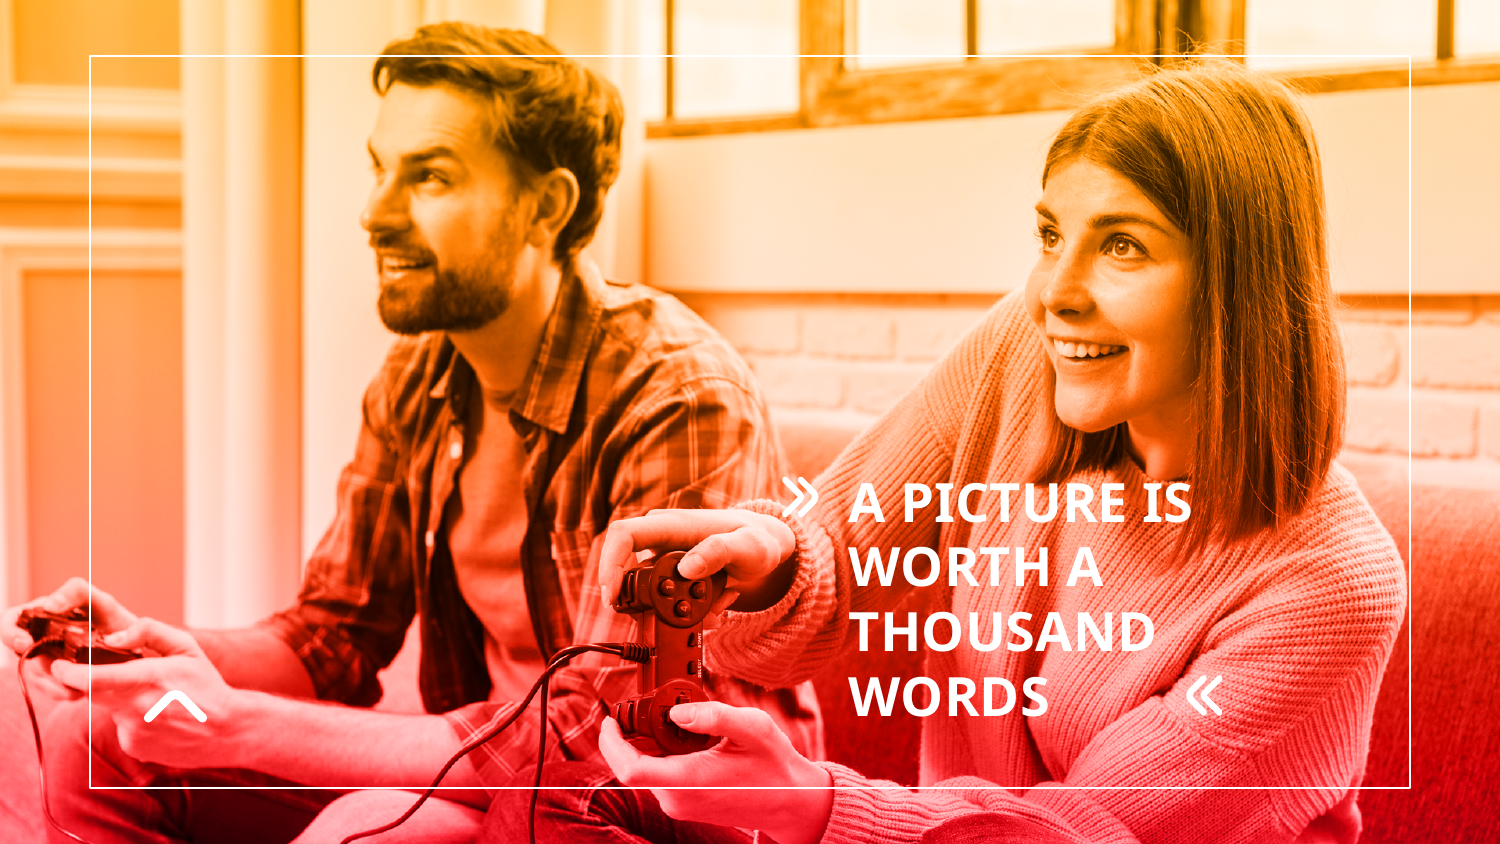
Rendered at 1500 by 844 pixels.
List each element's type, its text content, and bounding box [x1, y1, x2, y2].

title A PICTURE IS WORTH A THOUSAND WORDS [833, 438, 1385, 757]
picture [0, 0, 1500, 844]
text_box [1186, 676, 1222, 715]
text_box [143, 690, 208, 723]
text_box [783, 477, 818, 516]
